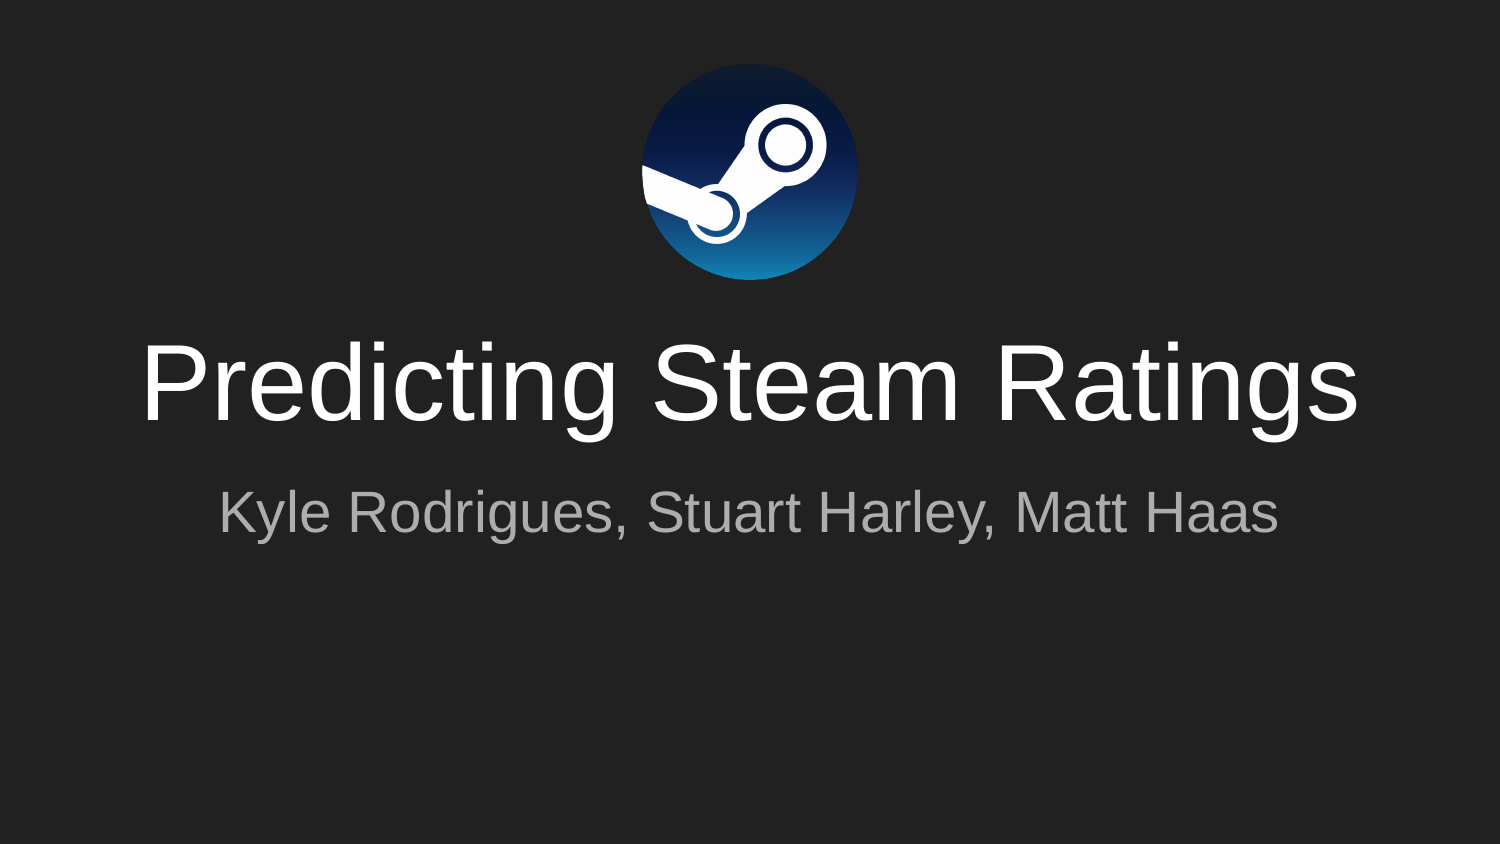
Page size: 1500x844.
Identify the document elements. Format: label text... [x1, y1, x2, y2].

subtitle Kyle Rodrigues, Stuart Harley, Matt Haas [51, 464, 1449, 595]
title Predicting Steam Ratings [51, 122, 1449, 459]
picture [642, 63, 858, 280]
